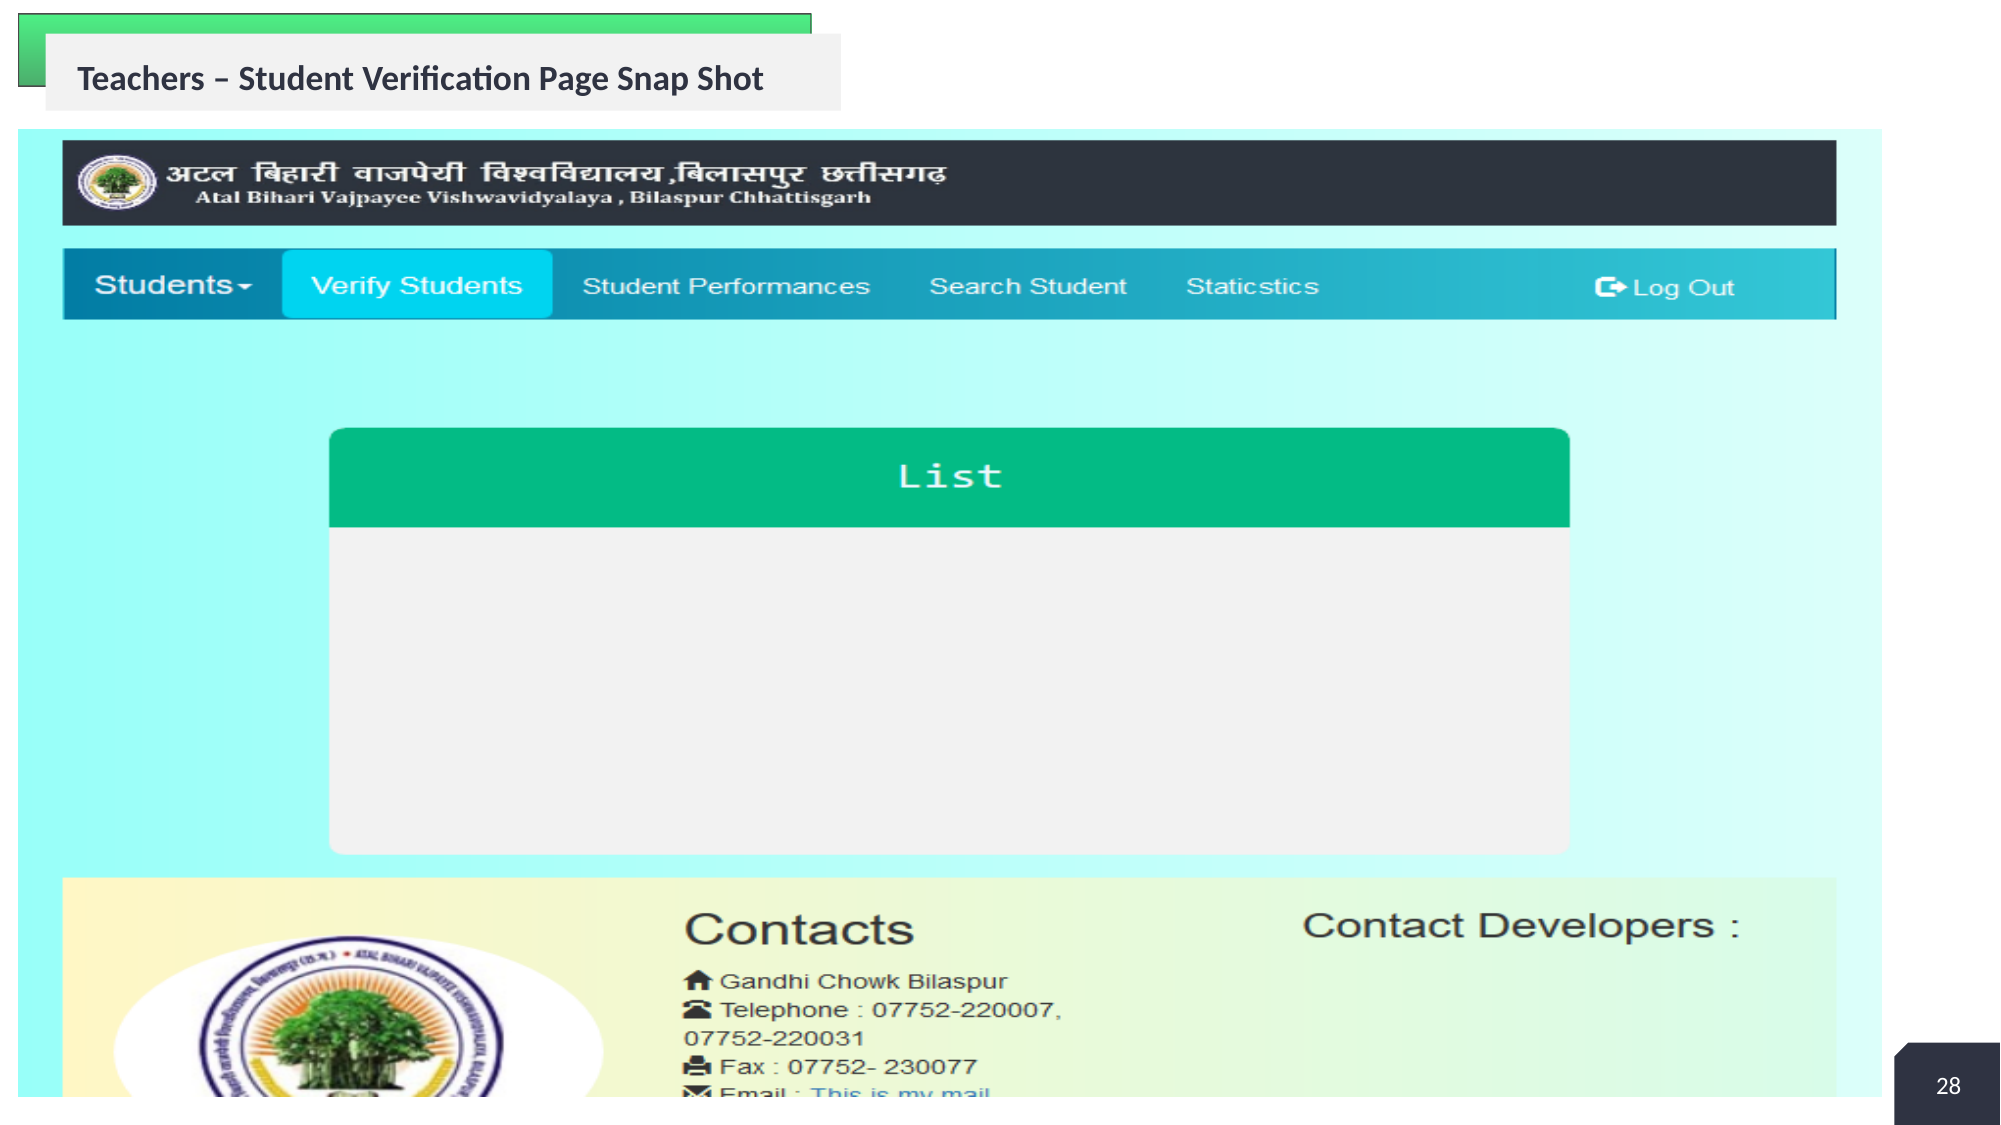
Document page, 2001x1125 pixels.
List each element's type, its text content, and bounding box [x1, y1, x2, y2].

slide_number 28 [1897, 1049, 2000, 1119]
text_box 2 + [17, 13, 812, 87]
title Teachers – Student Verification Page Snap Shot [62, 51, 825, 108]
picture [18, 129, 1882, 1097]
text_box [45, 33, 842, 112]
